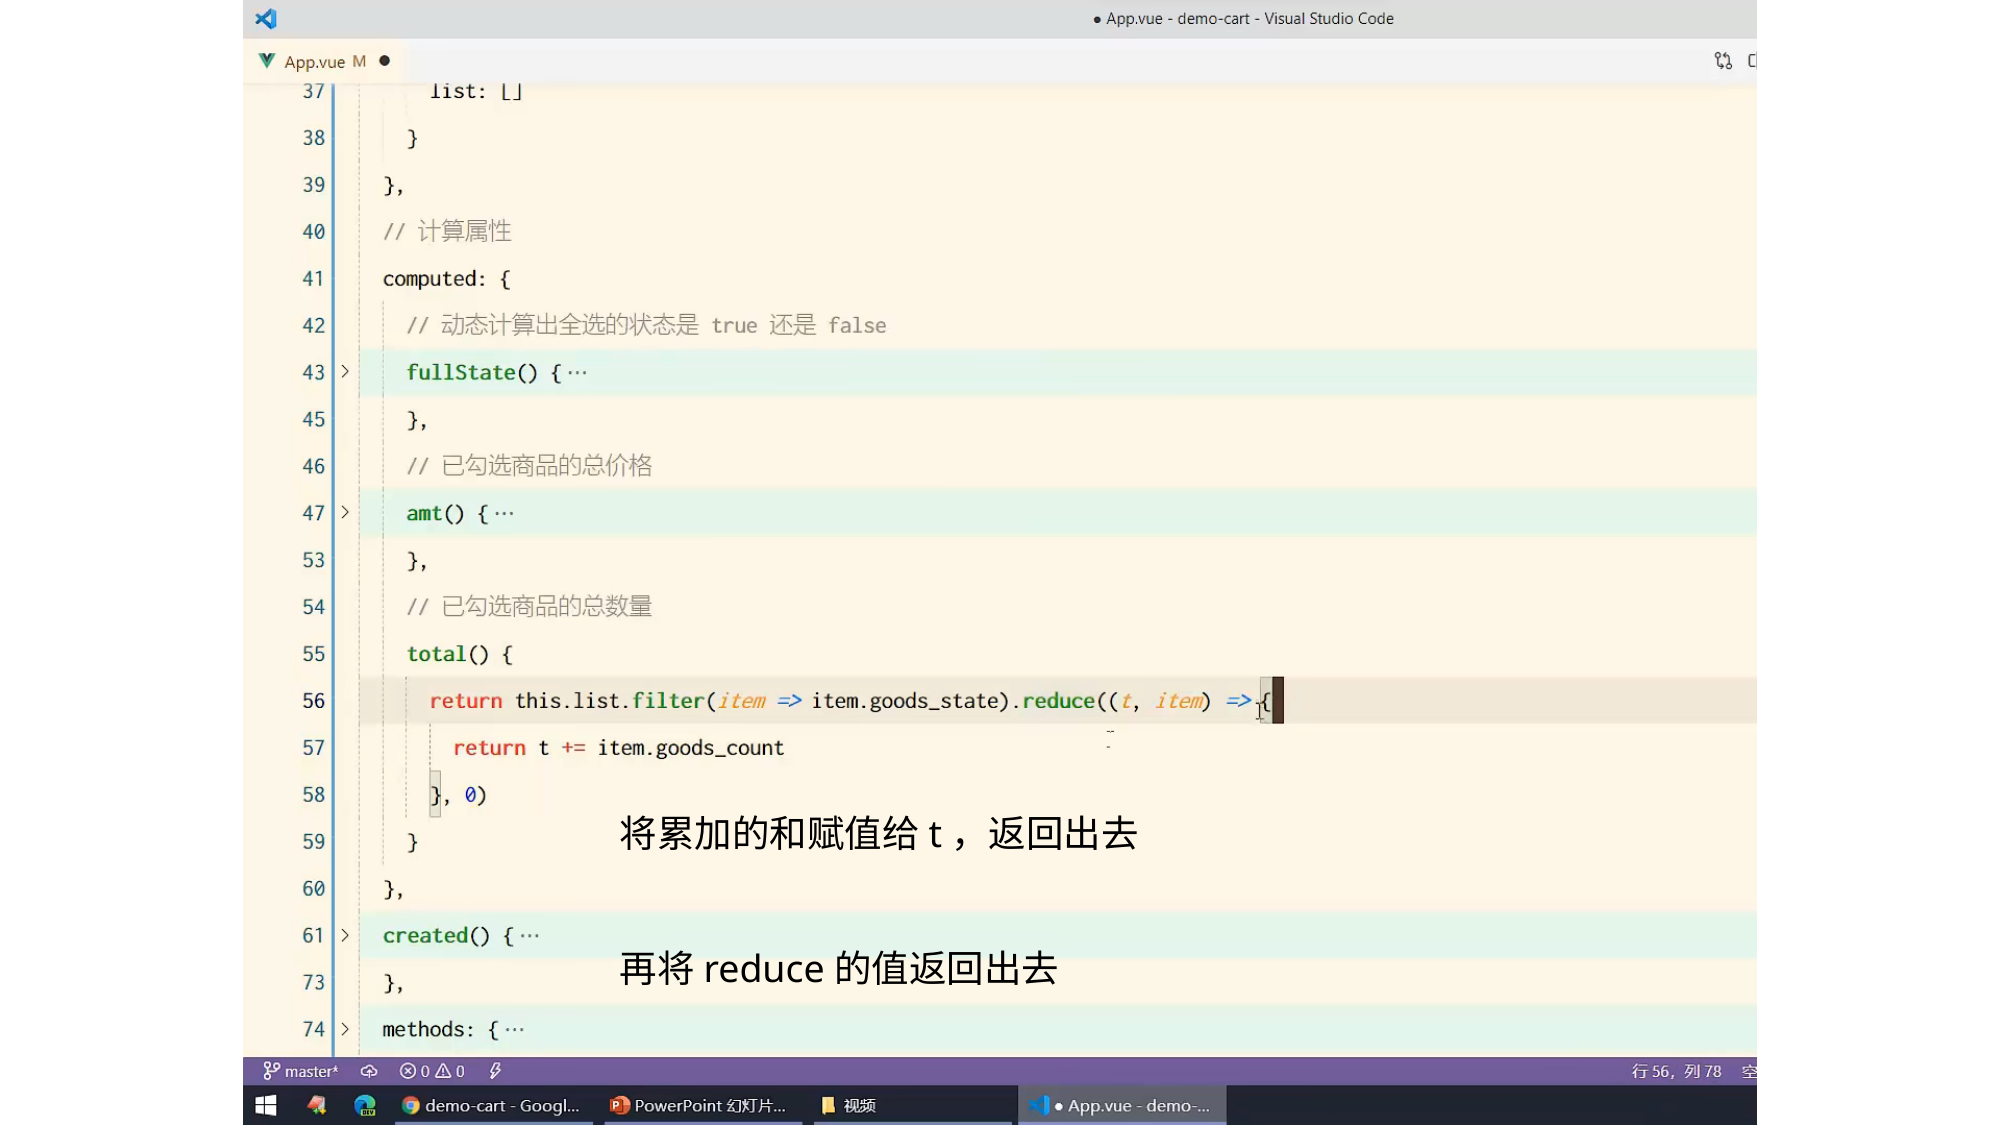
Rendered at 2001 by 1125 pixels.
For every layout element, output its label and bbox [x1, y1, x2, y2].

picture [243, 0, 1757, 1125]
